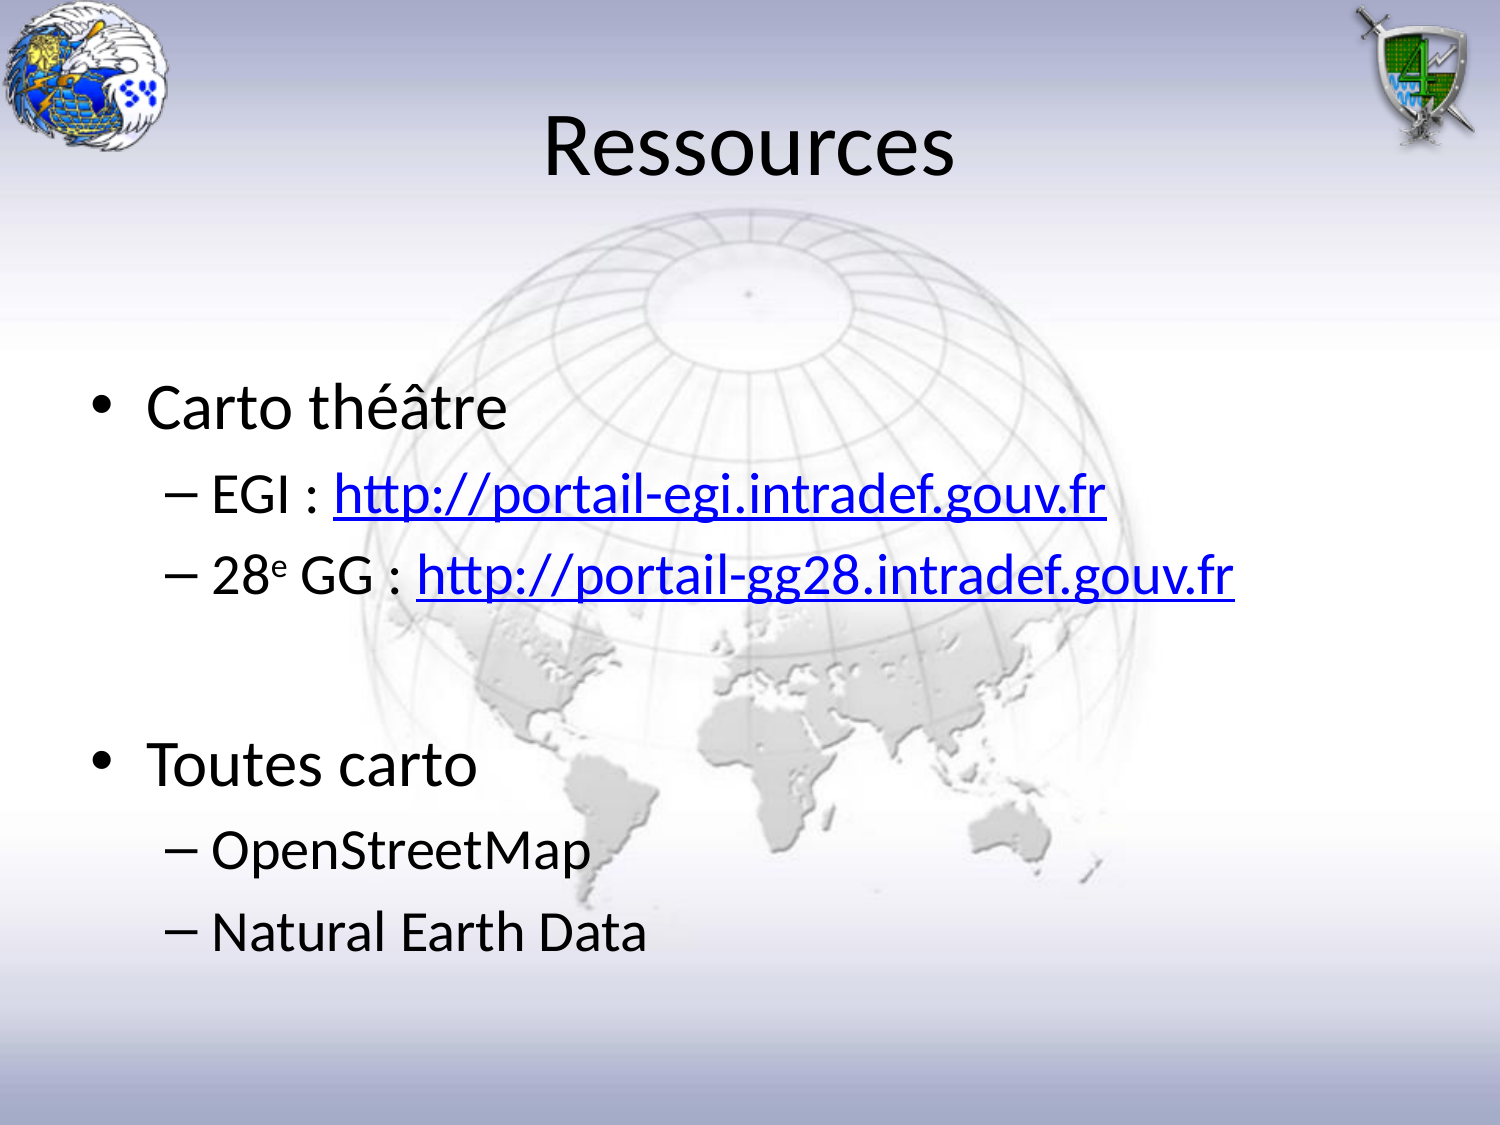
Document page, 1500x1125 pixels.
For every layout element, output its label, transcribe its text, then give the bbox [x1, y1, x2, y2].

list Carto théâtre EGI : http://portail-egi.intradef.gouv.fr 28e GG : http://portail-gg28.intradef.gouv.fr Toutes carto OpenStreetMap Natural Earth Data [75, 262, 1471, 1005]
picture [0, 0, 1500, 1125]
title Ressources [75, 45, 1425, 233]
